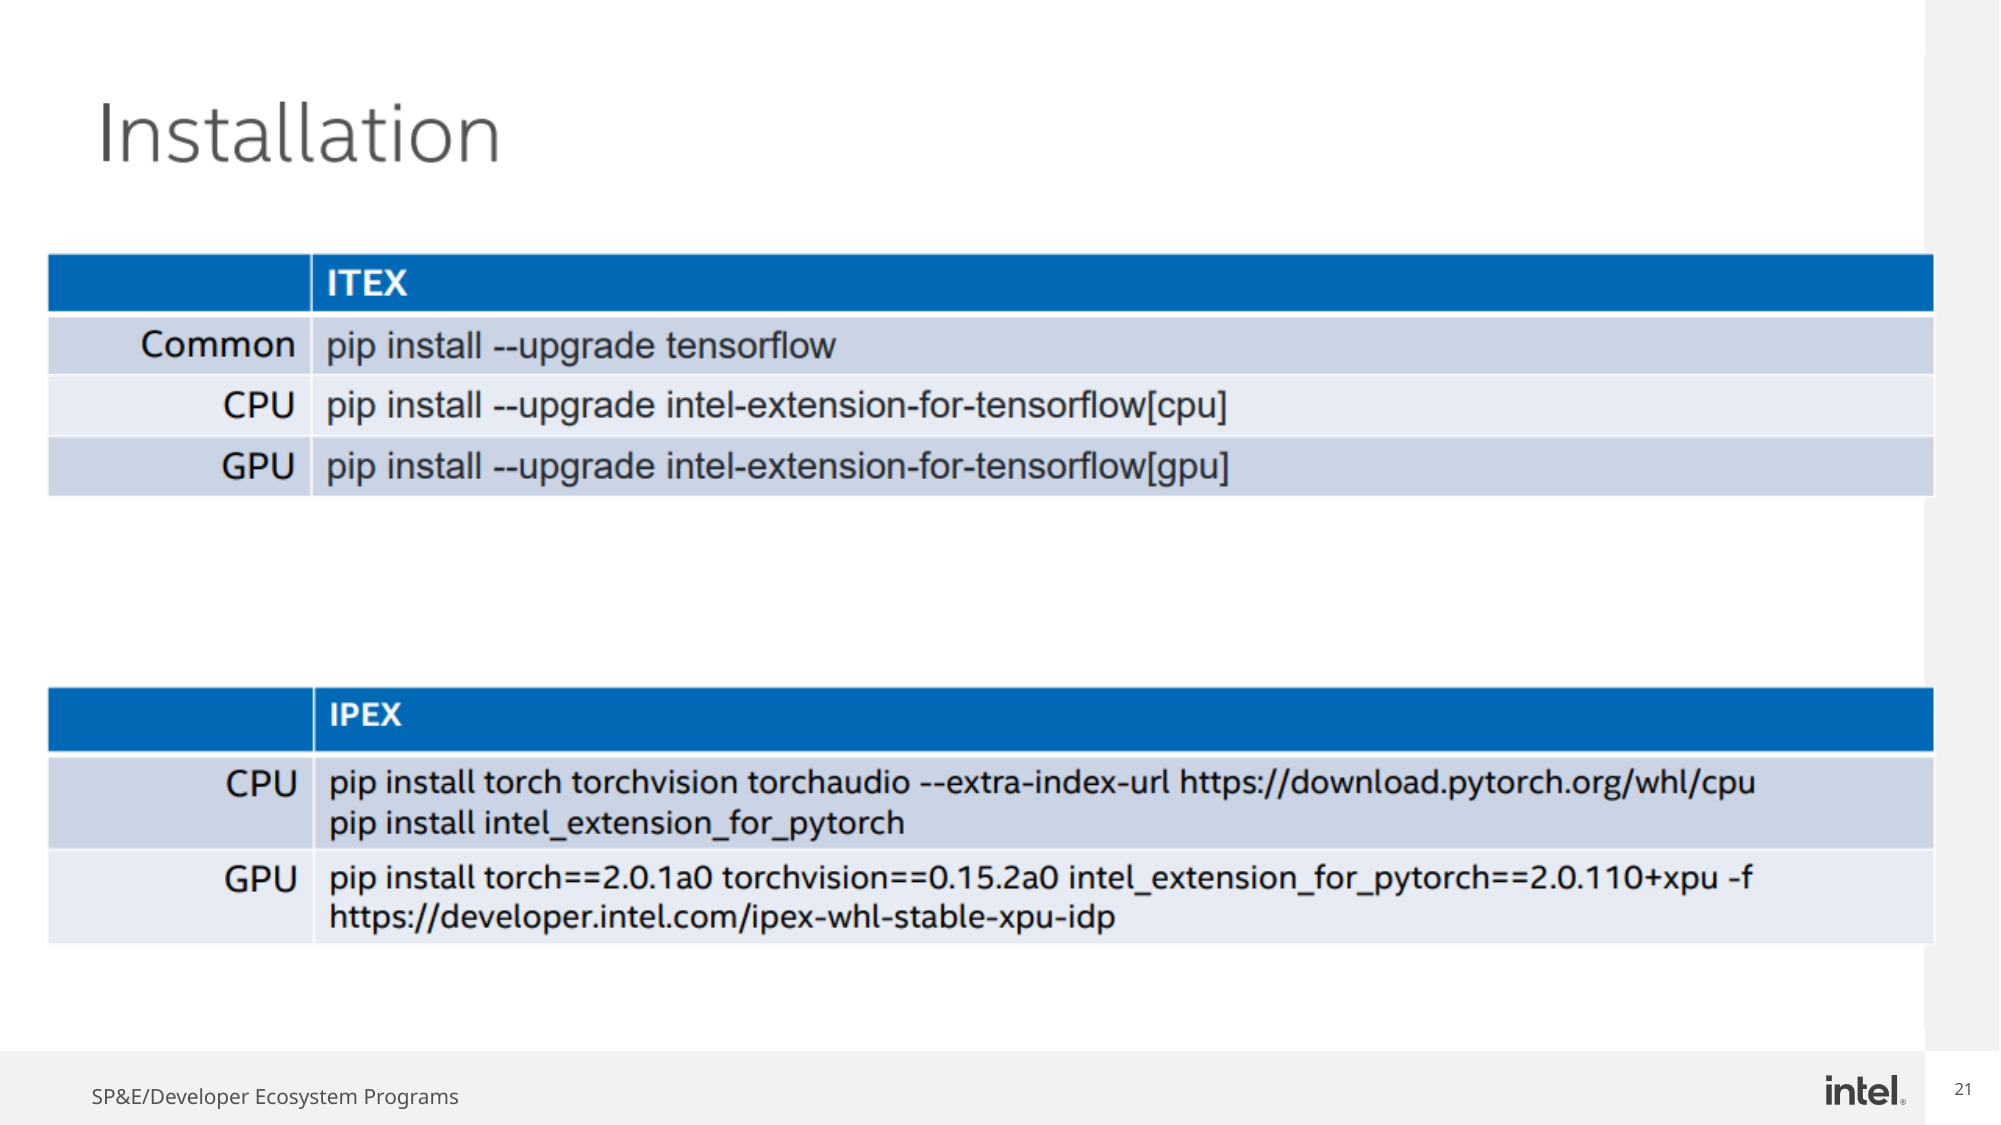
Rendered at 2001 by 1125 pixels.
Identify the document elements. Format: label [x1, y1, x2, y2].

picture [37, 55, 1962, 1028]
picture [1826, 1075, 1906, 1105]
